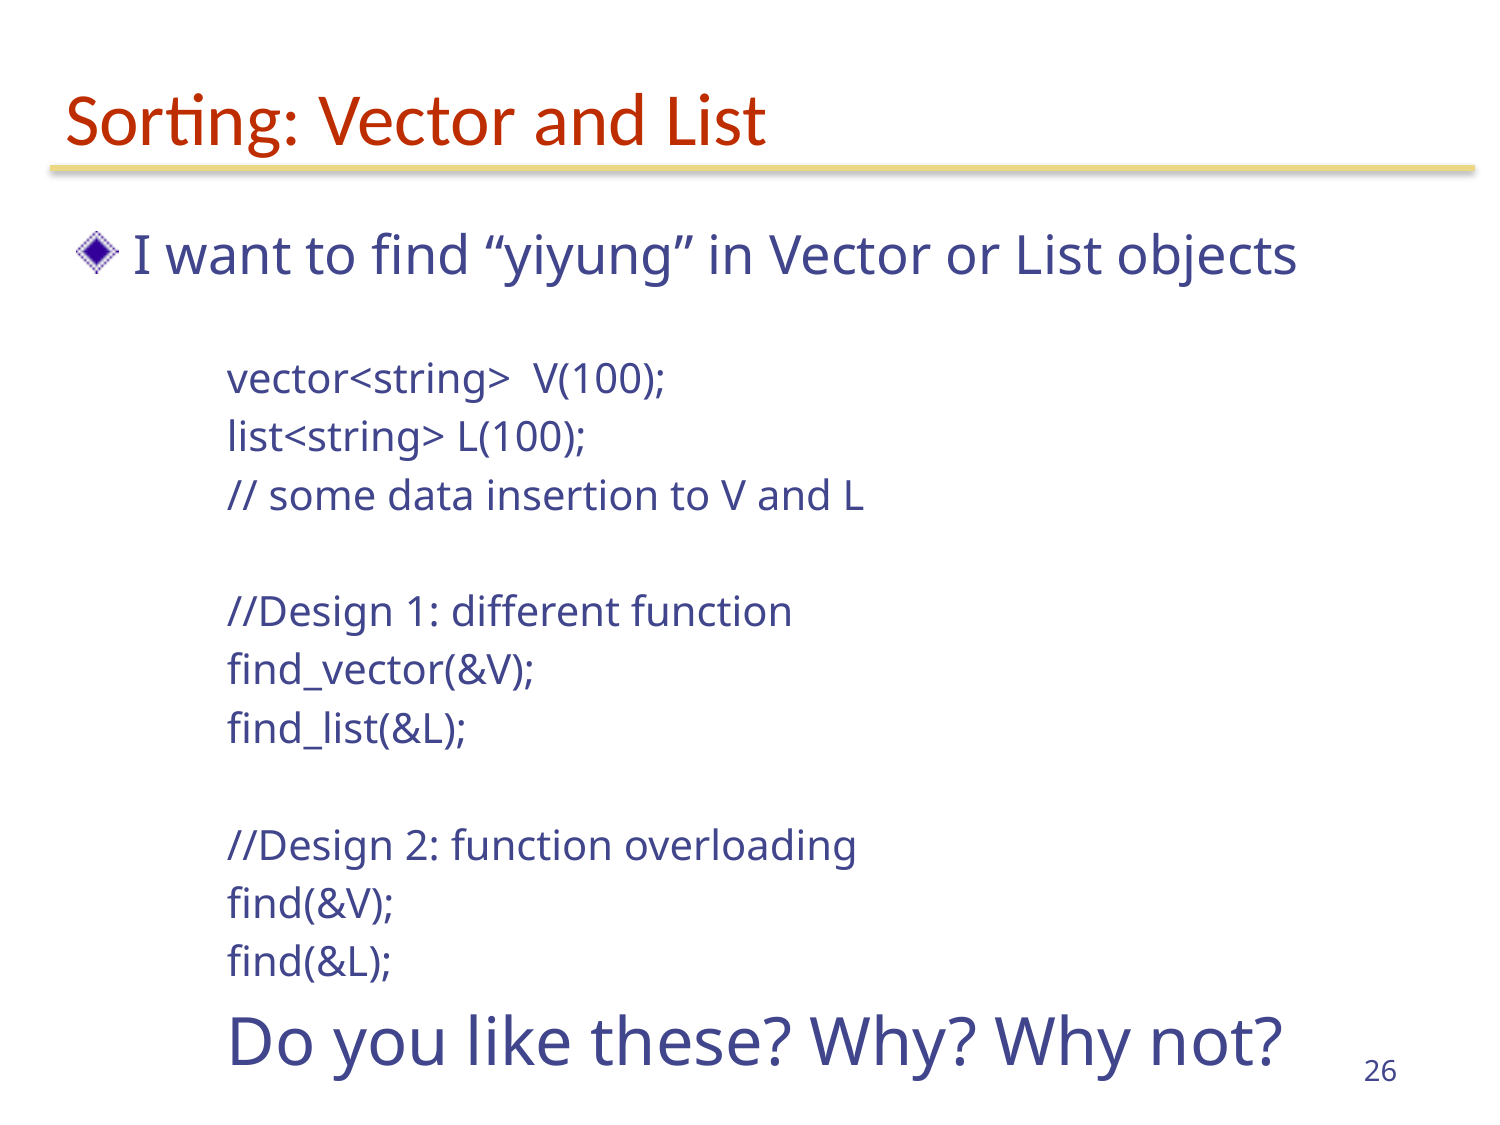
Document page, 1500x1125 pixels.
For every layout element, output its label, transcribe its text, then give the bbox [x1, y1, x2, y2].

title Sorting: Vector and List [49, 49, 1476, 168]
picture [76, 231, 119, 274]
list I want to find “yiyung” in Vector or List objects vector<string> V(100); list<string> L(100); // some data insertion to V and L //Design 1: different function find_vector(&V); find_list(&L); //Design 2: function overloading find(&V); find(&L); Do you like these? Why? Why not? [61, 212, 1463, 1038]
slide_number 26 [1100, 1038, 1413, 1100]
